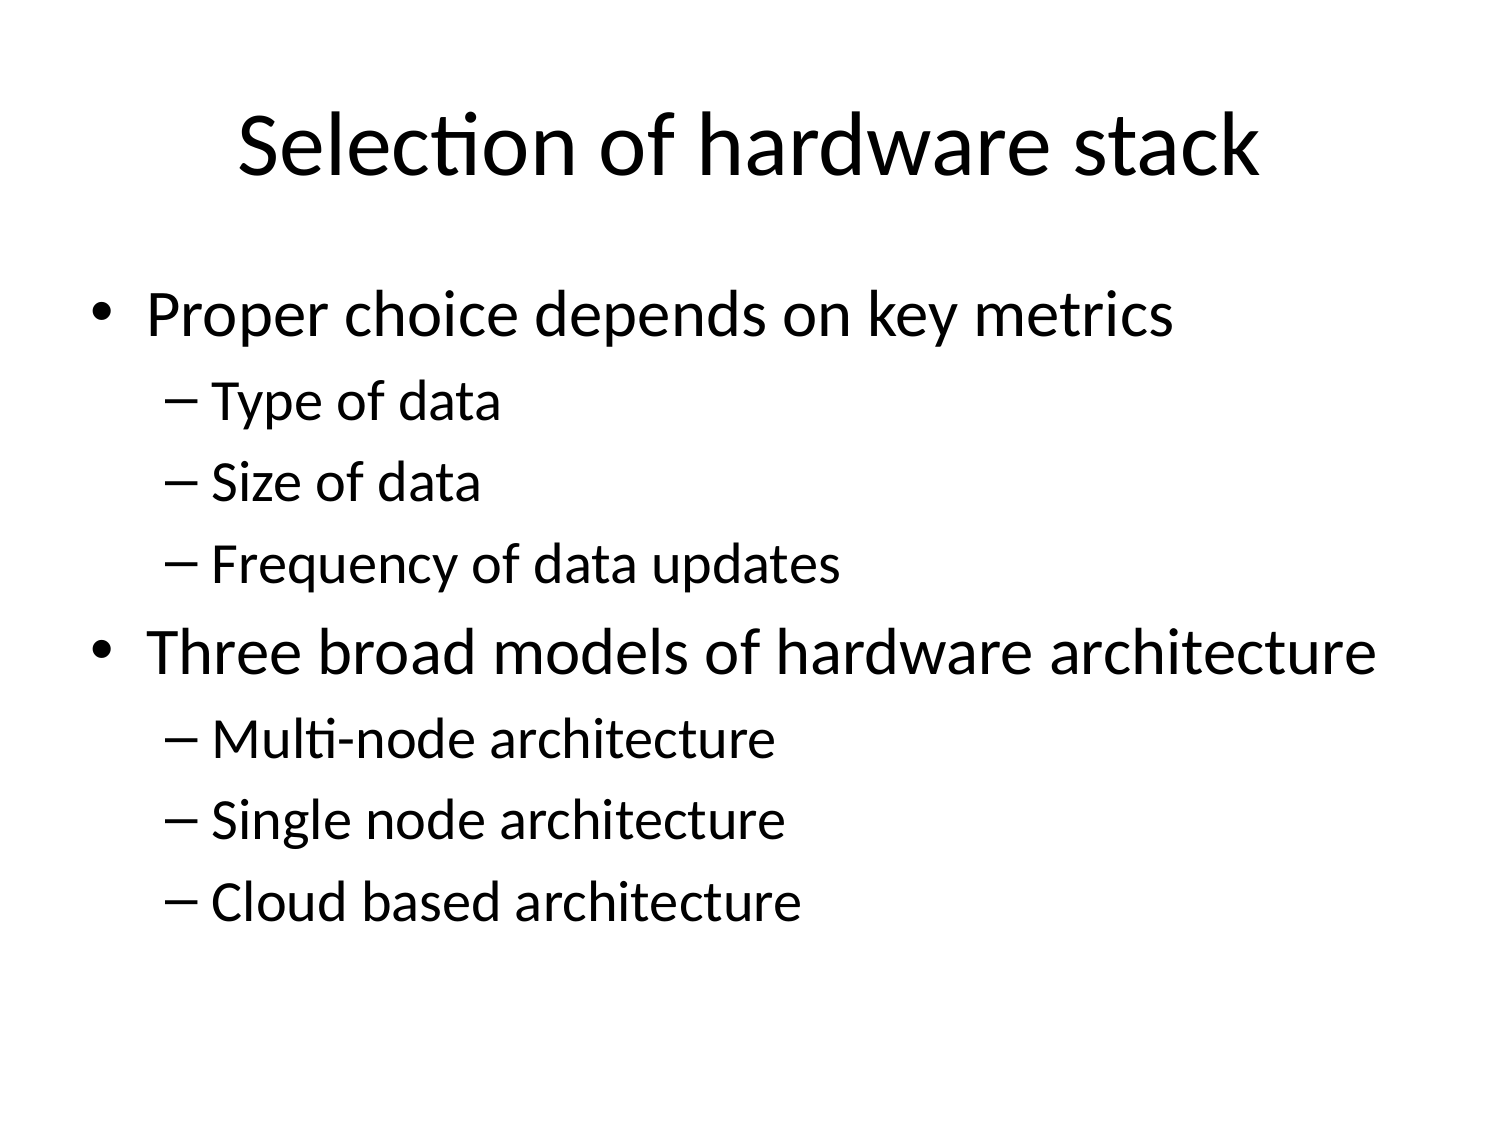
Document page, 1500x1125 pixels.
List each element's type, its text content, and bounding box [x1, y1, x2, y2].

list Proper choice depends on key metrics Type of data Size of data Frequency of data updates Three broad models of hardware architecture Multi-node architecture Single node architecture Cloud based architecture [75, 262, 1425, 1005]
title Selection of hardware stack [75, 45, 1425, 233]
